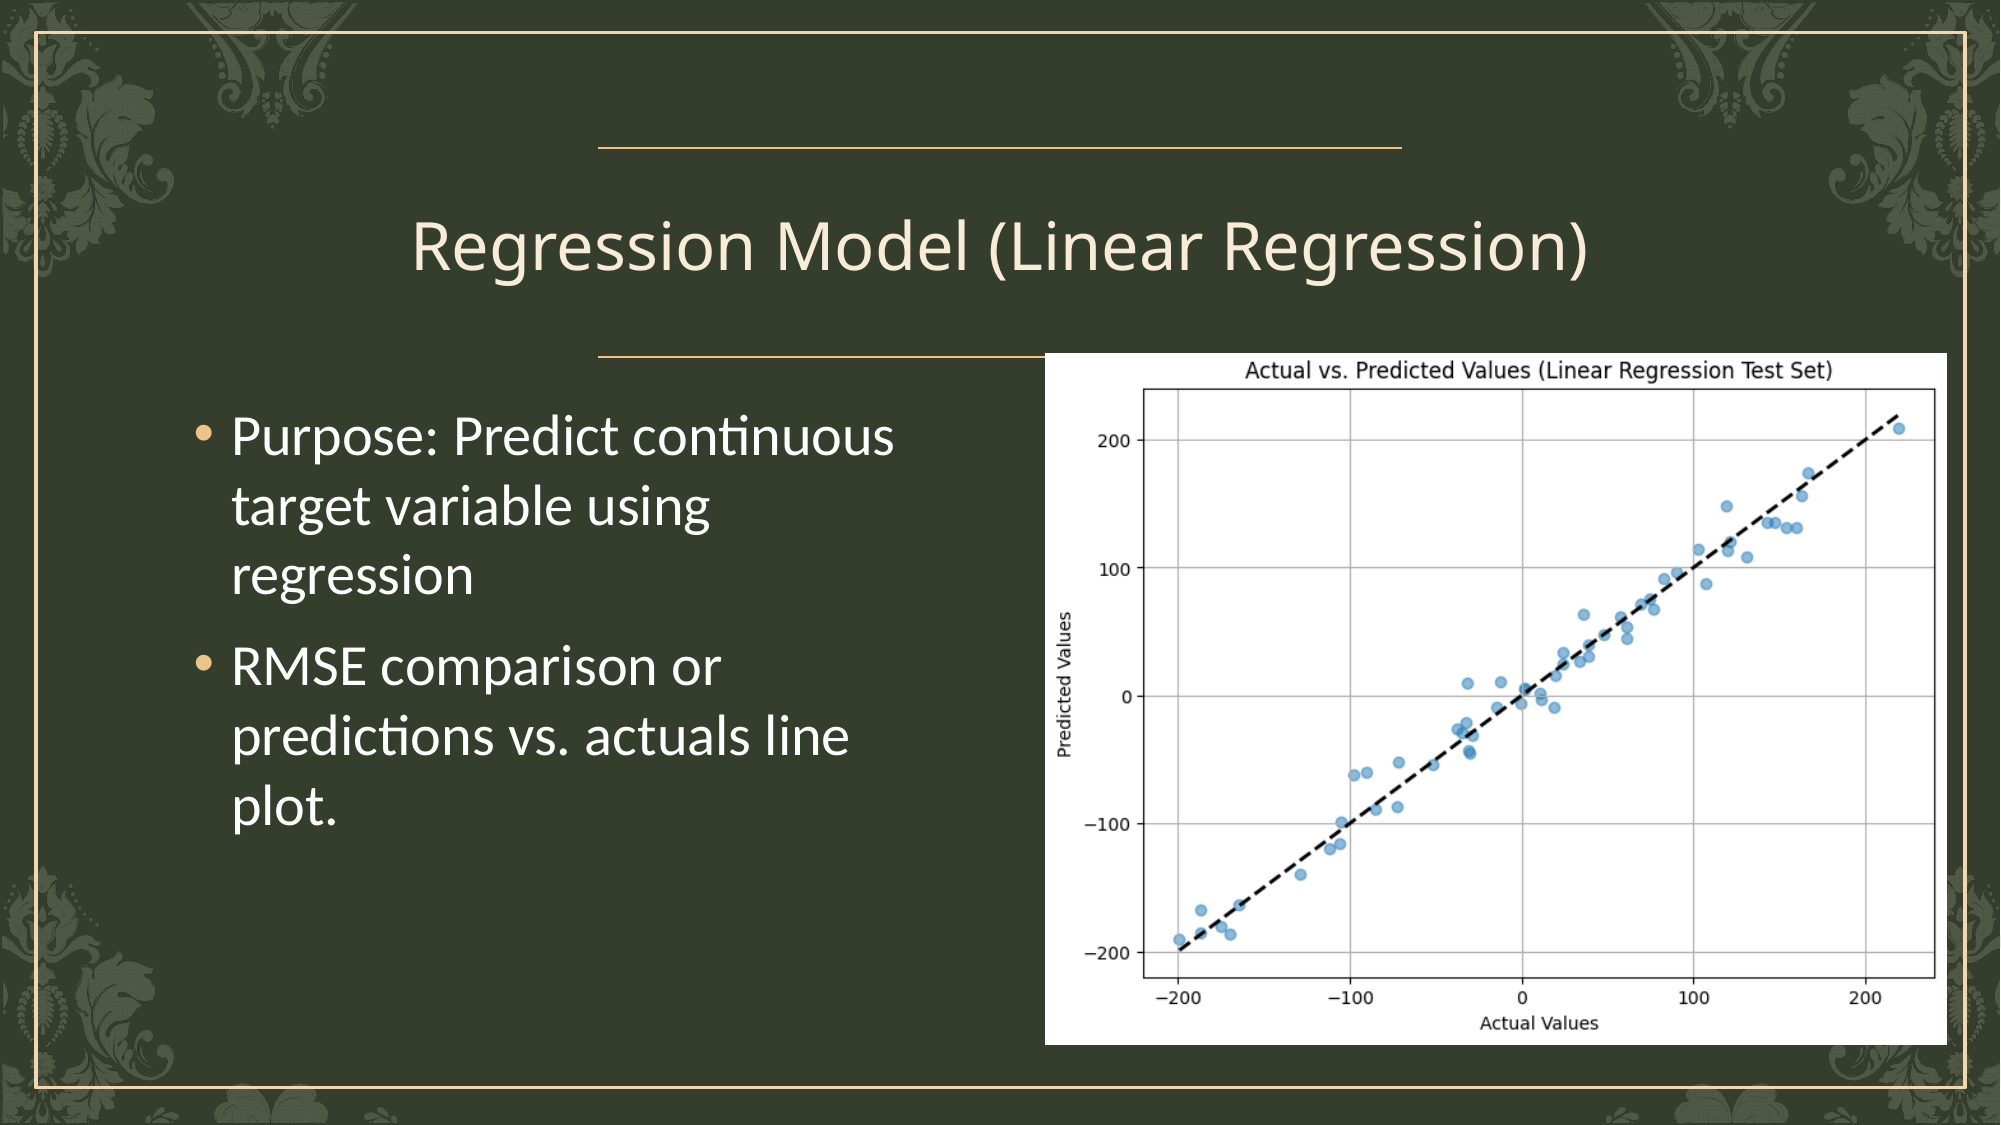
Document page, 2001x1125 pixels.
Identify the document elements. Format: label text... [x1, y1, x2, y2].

title Regression Model (Linear Regression) [243, 144, 1757, 354]
list Purpose: Predict continuous target variable using regression RMSE comparison or predictions vs. actuals line plot. [178, 389, 927, 977]
picture [0, 0, 2001, 1125]
